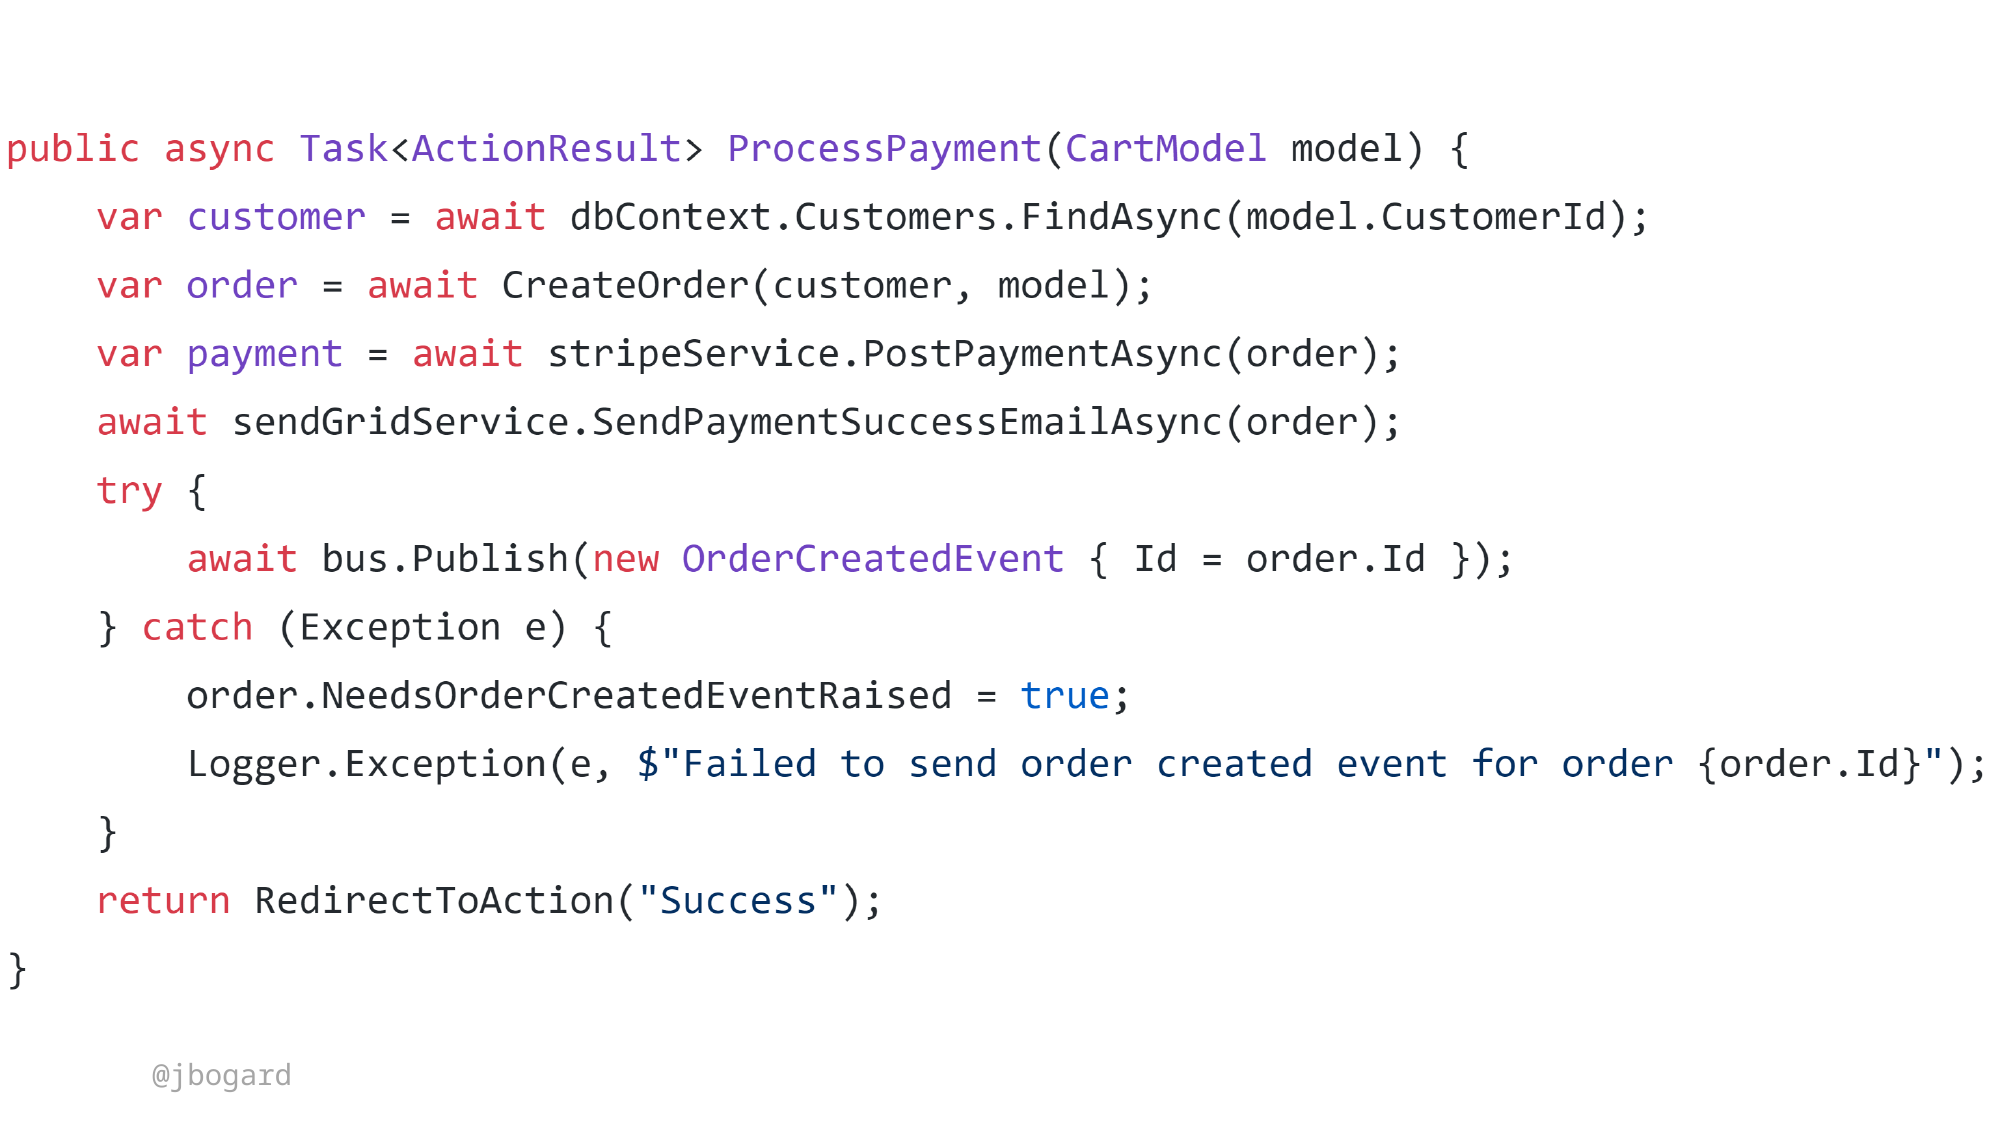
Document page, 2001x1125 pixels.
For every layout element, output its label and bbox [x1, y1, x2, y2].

picture [0, 129, 2000, 996]
